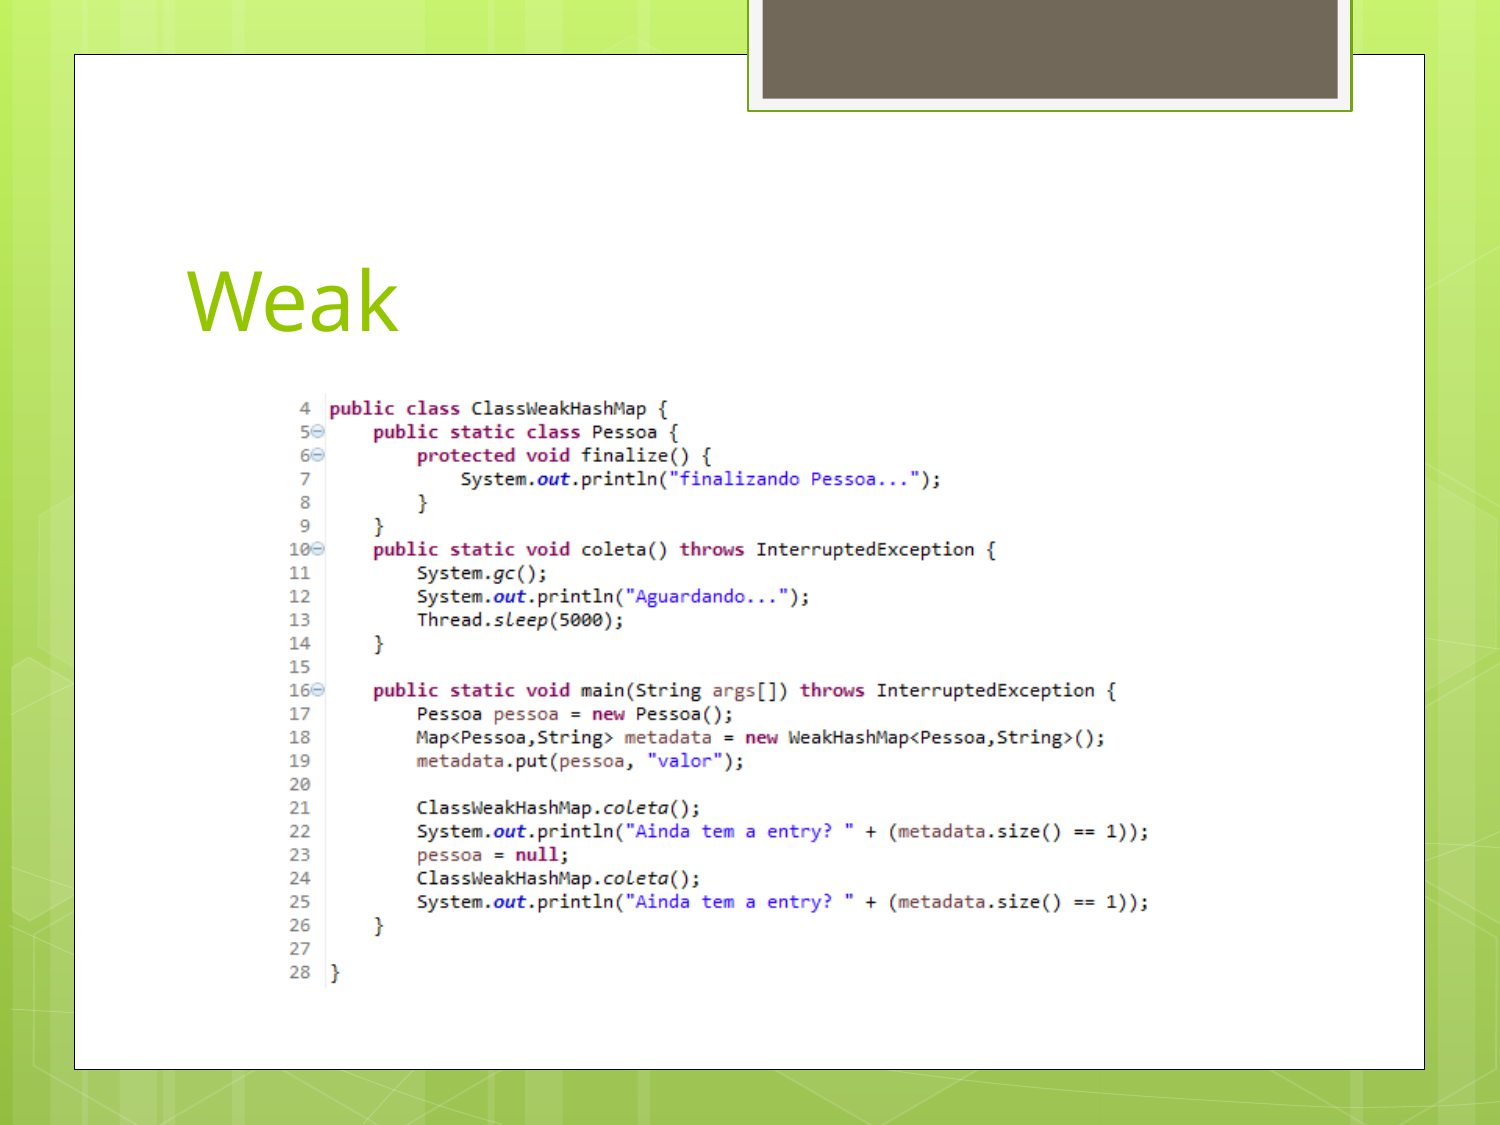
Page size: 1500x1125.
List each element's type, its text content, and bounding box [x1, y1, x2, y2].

picture [288, 393, 1184, 988]
title Weak [171, 168, 1324, 357]
